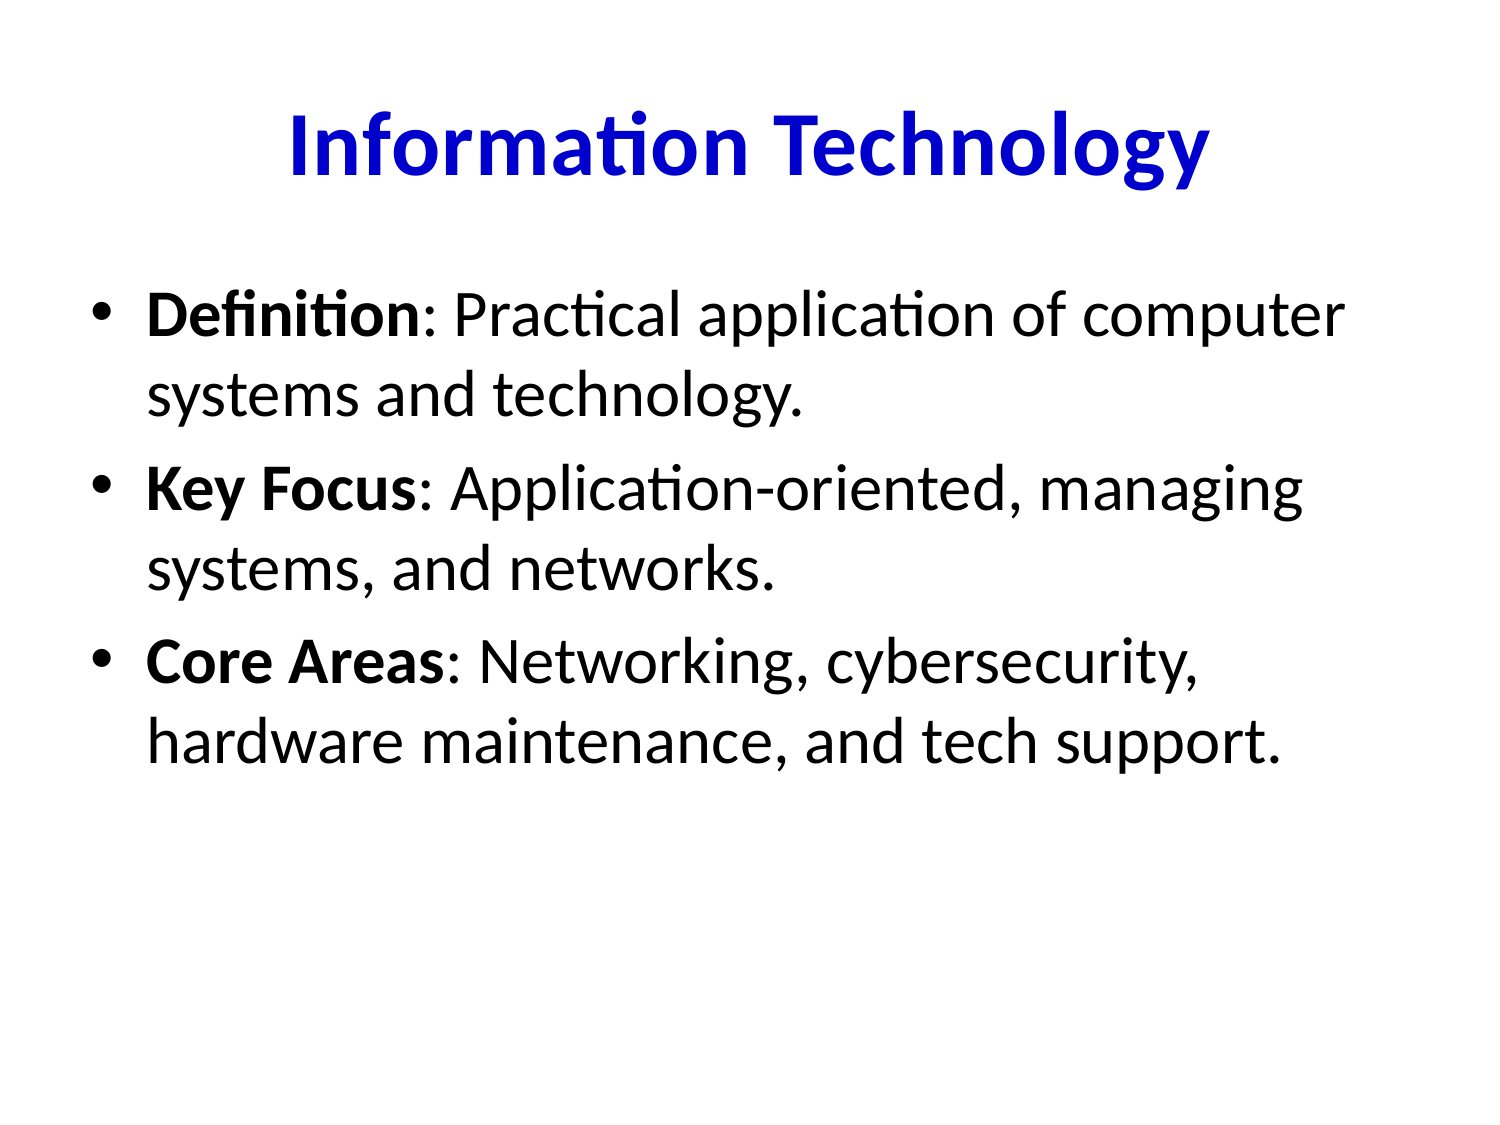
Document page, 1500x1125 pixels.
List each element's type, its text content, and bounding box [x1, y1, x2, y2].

title Information Technology [75, 45, 1425, 233]
list Definition: Practical application of computer systems and technology. Key Focus: Application-oriented, managing systems, and networks. Core Areas: Networking, cybersecurity, hardware maintenance, and tech support. [75, 262, 1425, 1005]
